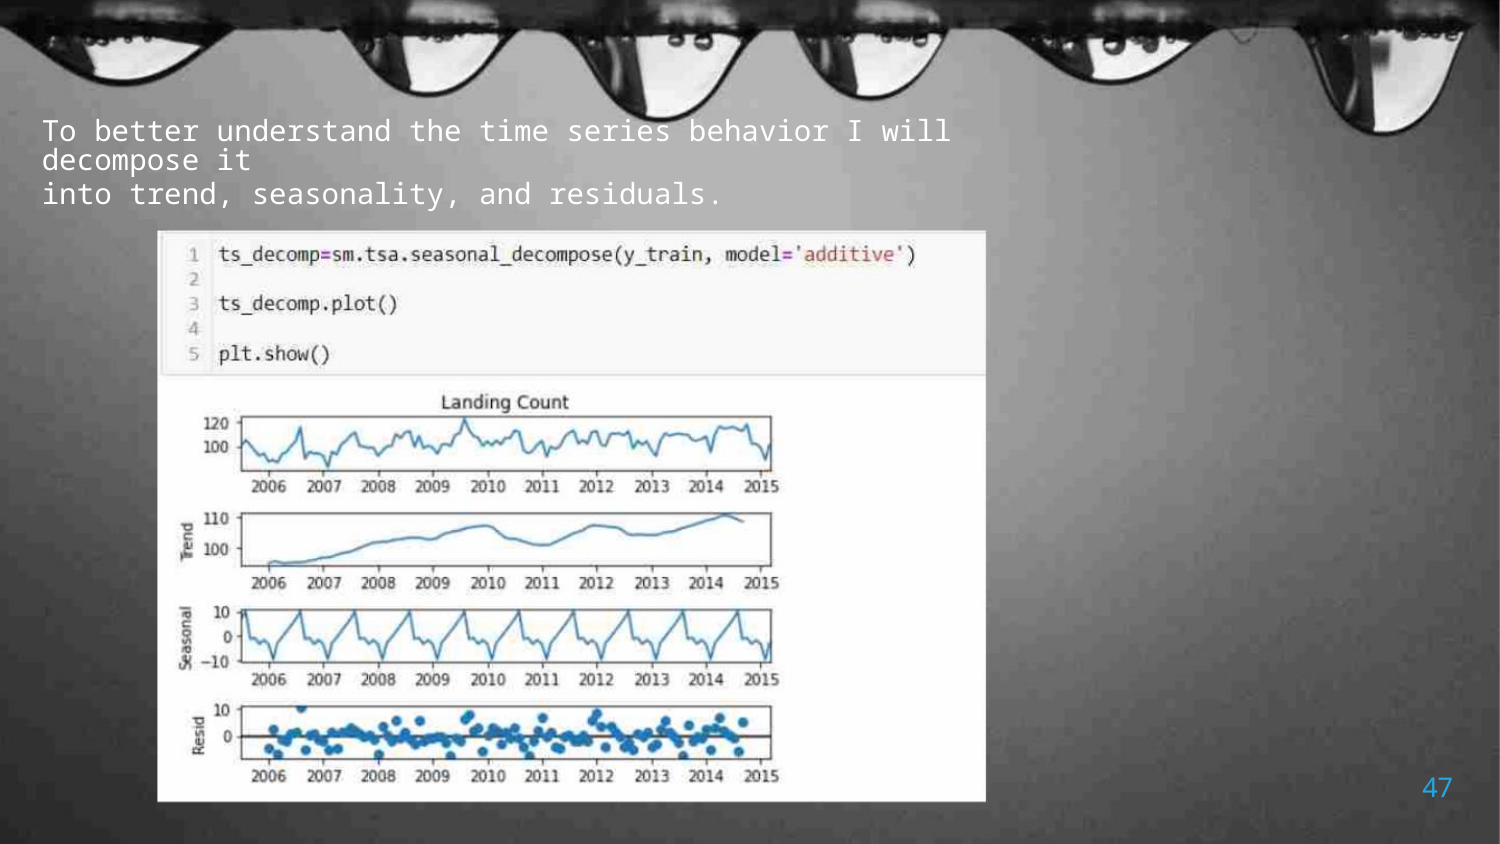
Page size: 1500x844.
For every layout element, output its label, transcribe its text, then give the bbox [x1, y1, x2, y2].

text_box 47 [1422, 769, 1482, 803]
text_box [0, 0, 1500, 844]
text_box To better understand the time series behavior I will decompose it into trend, seasonality, and residuals. [41, 119, 1108, 210]
